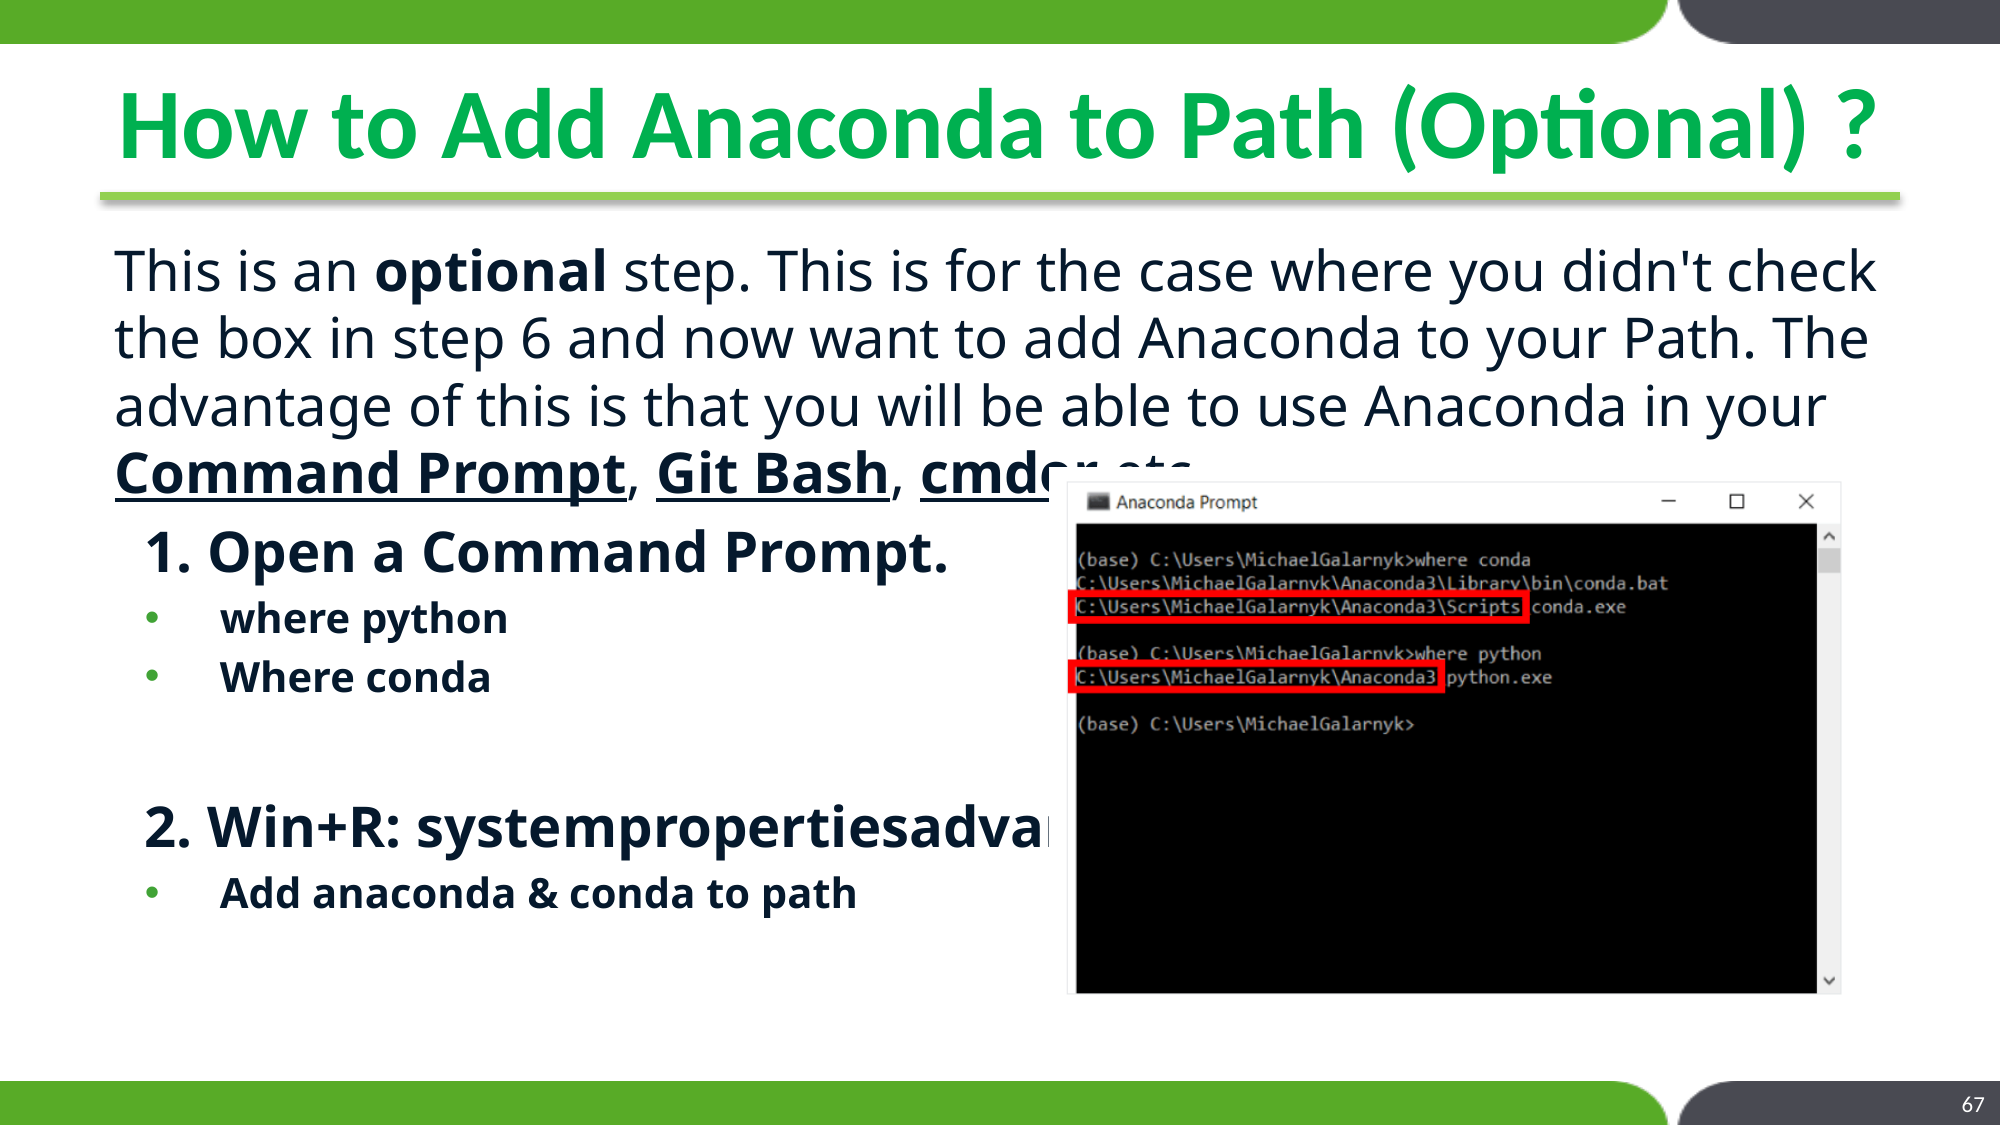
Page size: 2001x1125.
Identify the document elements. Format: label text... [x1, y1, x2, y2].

slide_number 67 [1690, 1081, 2000, 1125]
list This is an optional step. This is for the case where you didn't check the box in step 6 and now want to add Anaconda to your Path. The advantage of this is that you will be able to use Anaconda in your Command Prompt, Git Bash, cmder etc. 1. Open a Command Prompt. where python Where conda 2. Win+R: systempropertiesadvanced Add anaconda & conda to path [99, 227, 1900, 1058]
picture [1049, 467, 1846, 1010]
title How to Add Anaconda to Path (Optional) ? [99, 50, 1900, 181]
